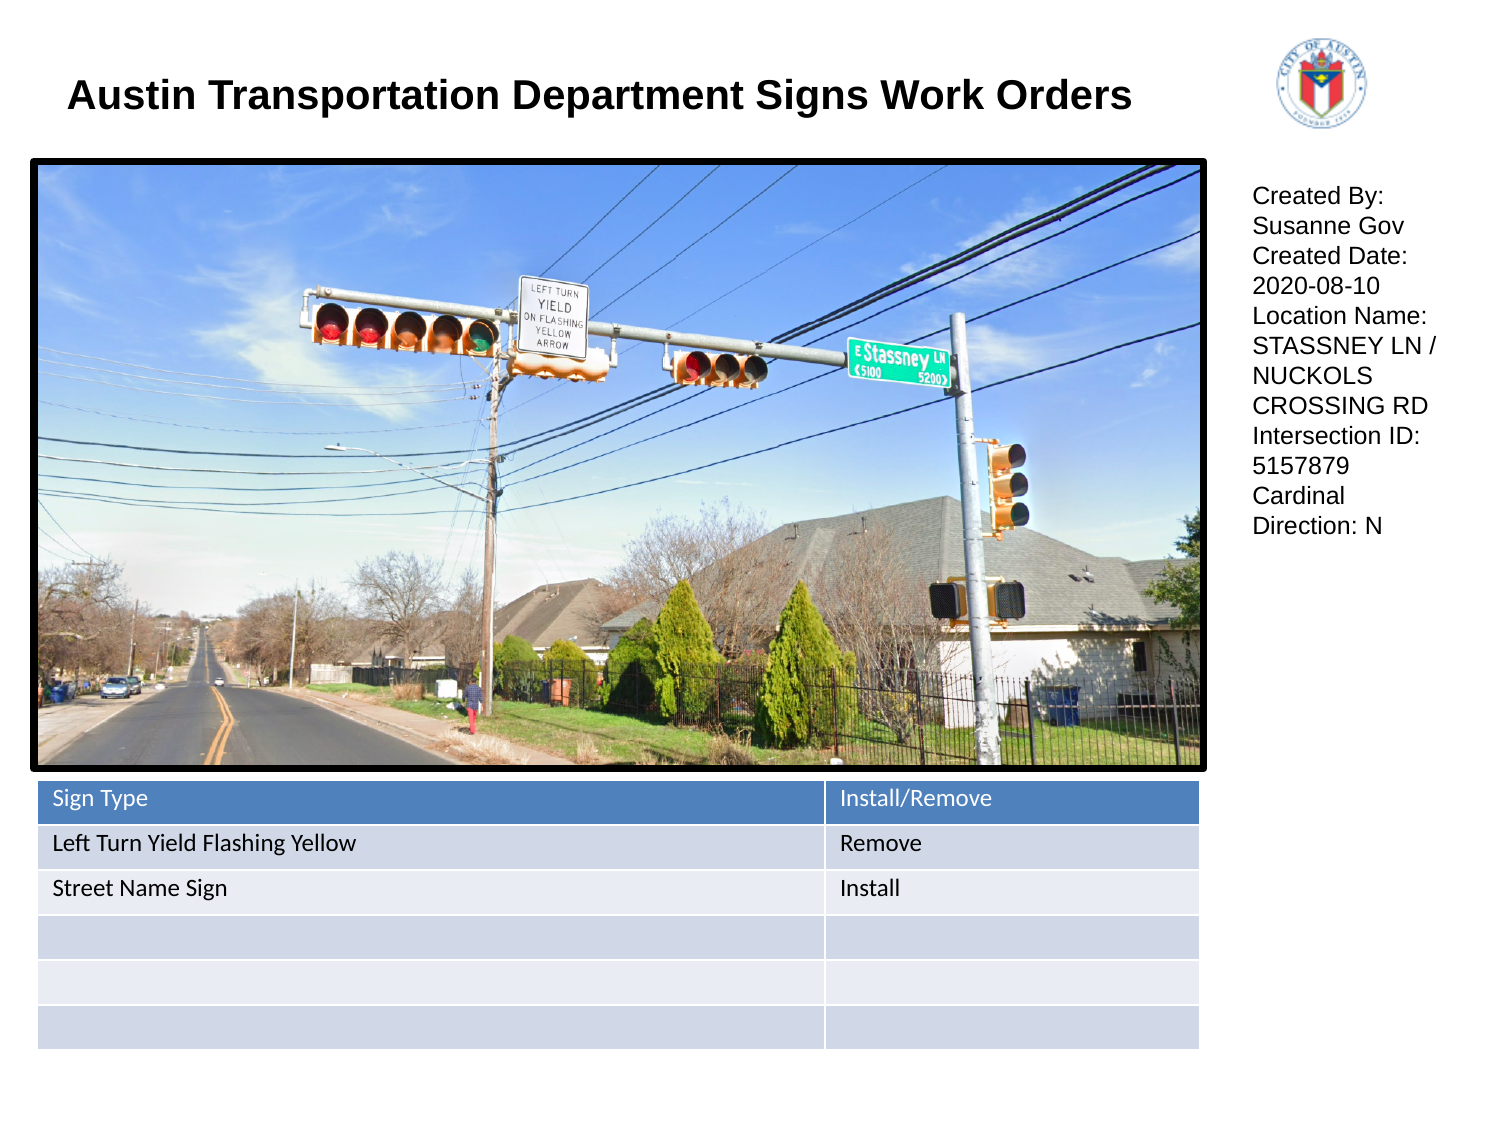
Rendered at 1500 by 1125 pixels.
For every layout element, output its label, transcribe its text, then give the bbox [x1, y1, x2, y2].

picture [1274, 37, 1369, 132]
table_cell Street Name Sign [38, 871, 824, 914]
text_box Austin Transportation Department Signs Work Orders [51, 60, 1149, 125]
text_box Created By: Susanne Gov Created Date: 2020-08-10 Location Name: STASSNEY LN / NUCKOLS CROSSING RD Intersection ID: 5157879 Cardinal Direction: N [1237, 172, 1463, 547]
table_cell [38, 961, 824, 1004]
table_cell [38, 916, 824, 959]
table_cell [826, 916, 1199, 959]
table_header Install/Remove [826, 781, 1199, 824]
table_cell Install [826, 871, 1199, 914]
table_cell [826, 1006, 1199, 1049]
table_cell [826, 961, 1199, 1004]
picture [37, 164, 1201, 766]
table_cell [38, 1006, 824, 1049]
table_header Sign Type [38, 781, 824, 824]
table_cell Left Turn Yield Flashing Yellow [38, 826, 824, 869]
table_cell Remove [826, 826, 1199, 869]
